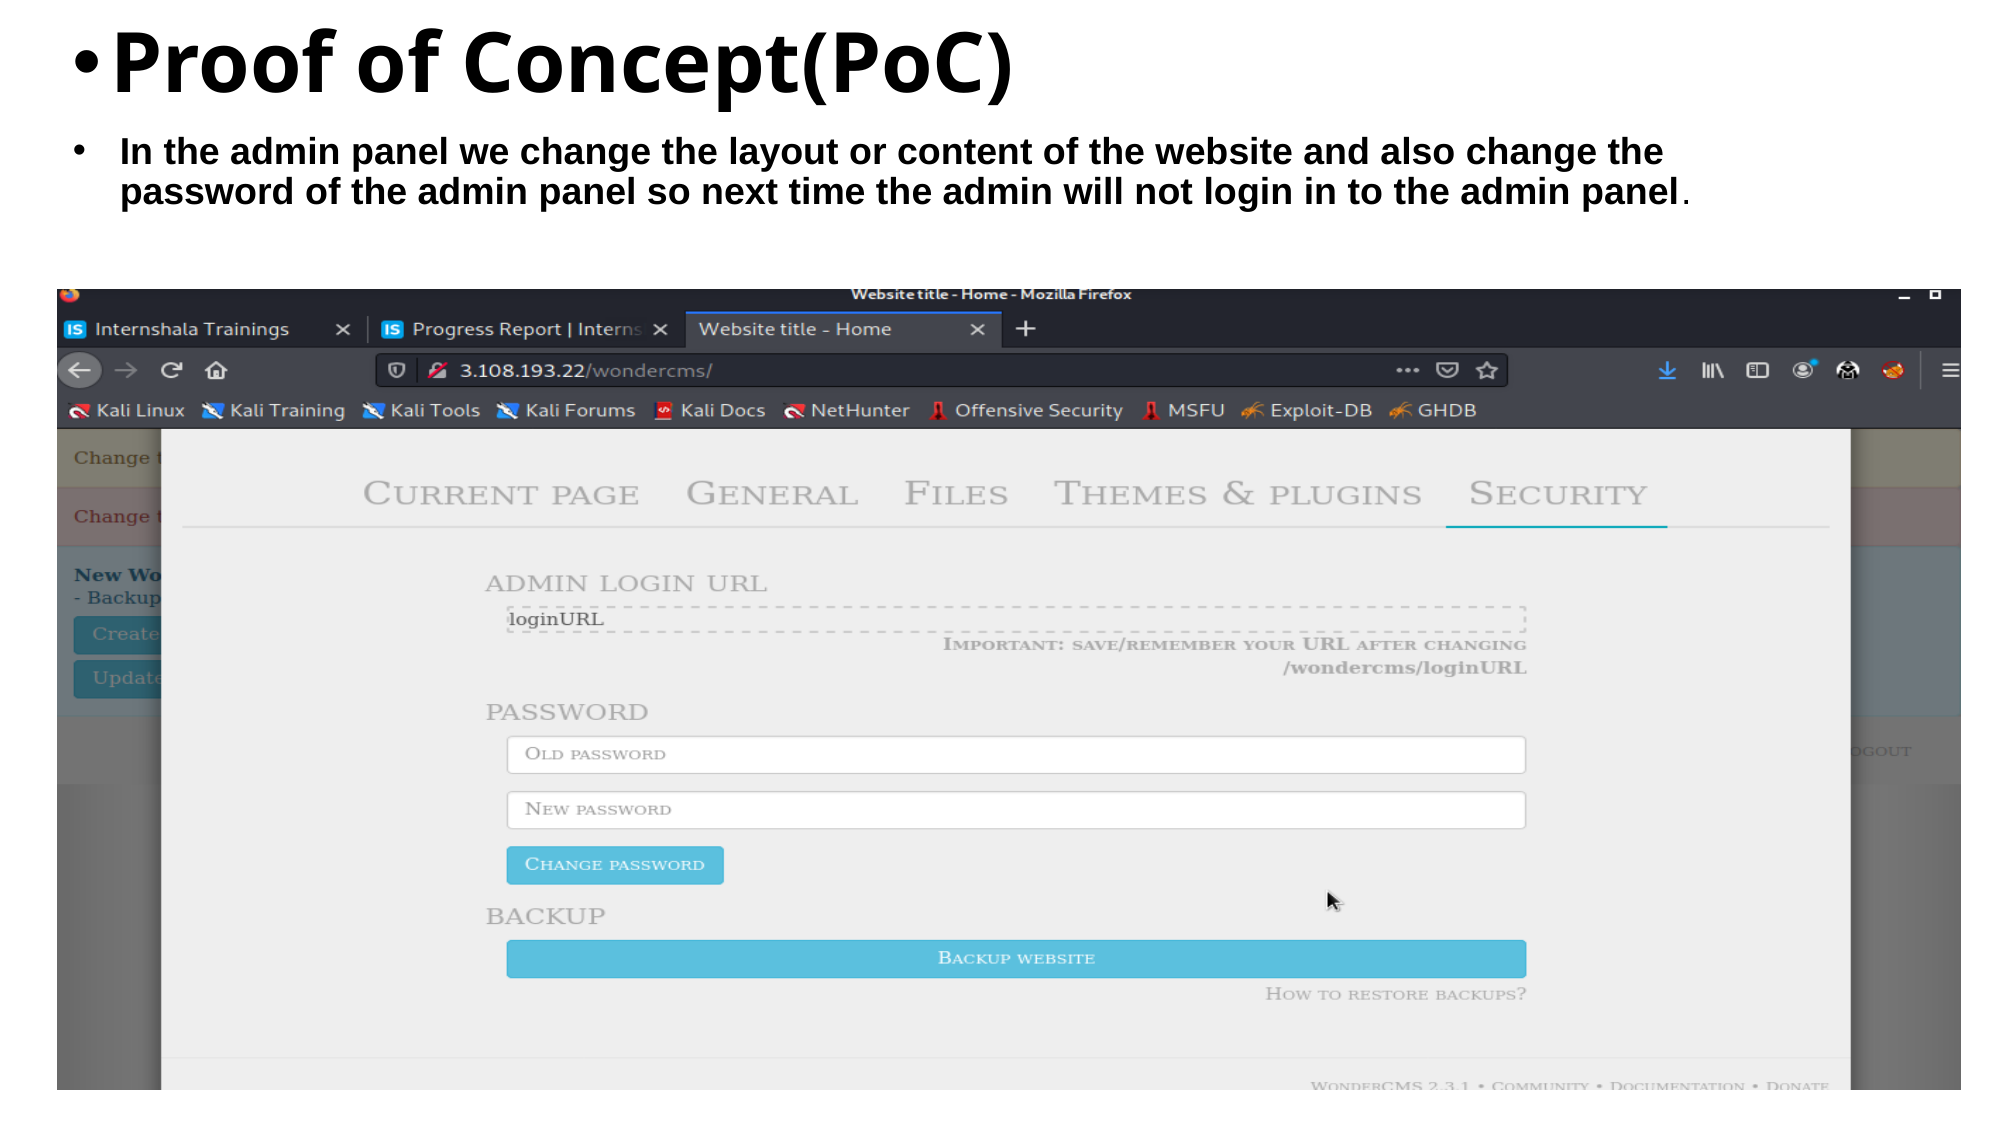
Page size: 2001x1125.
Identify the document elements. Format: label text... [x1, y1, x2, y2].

subtitle Proof of Concept(PoC) In the admin panel we change the layout or content of the website and also change the password of the admin panel so next time the admin will not login in to the admin panel. [57, 13, 1833, 253]
picture [57, 289, 1961, 1090]
